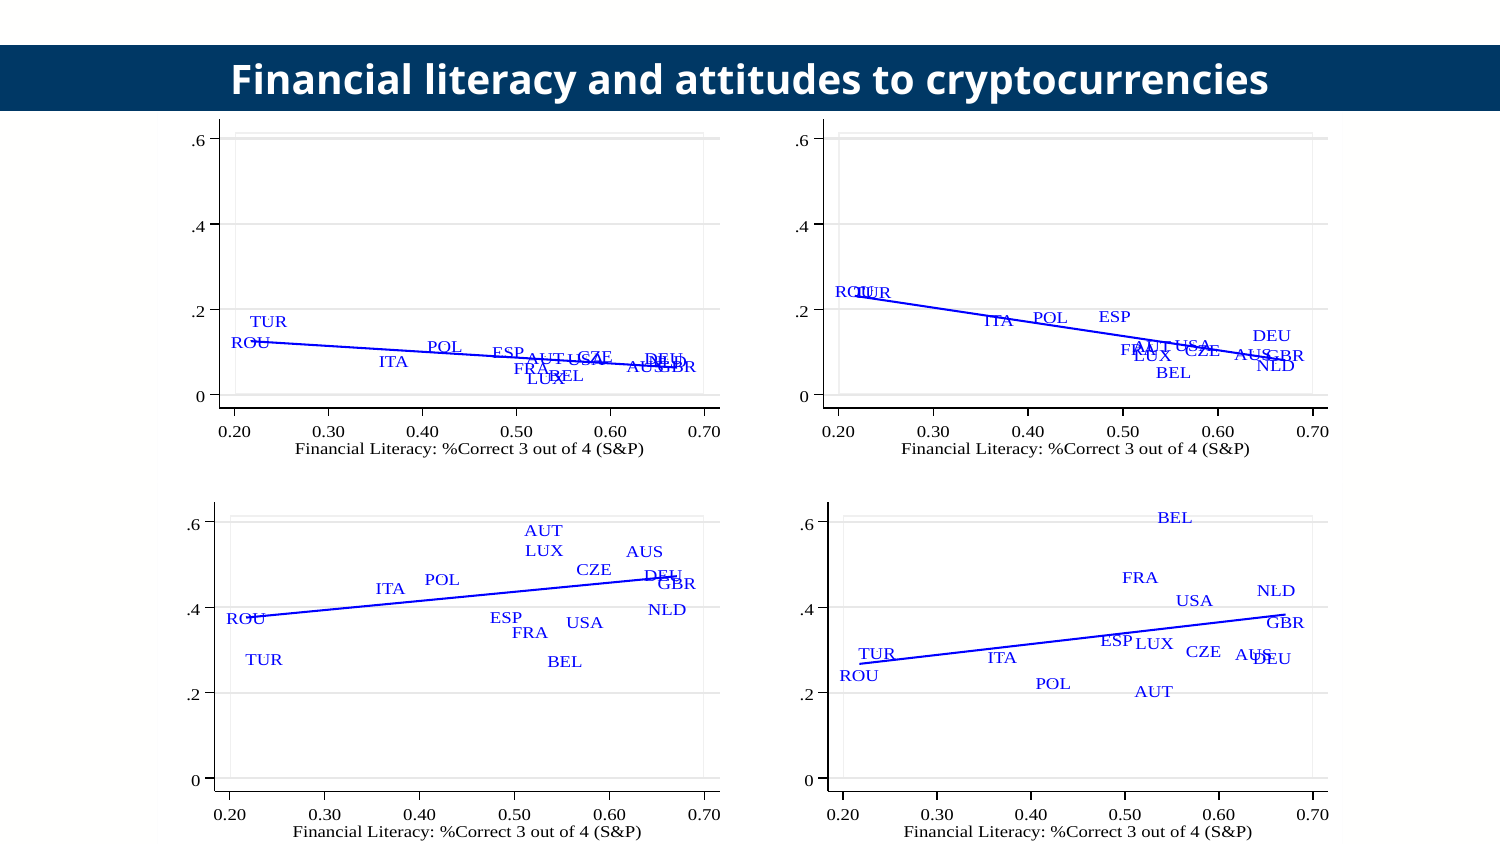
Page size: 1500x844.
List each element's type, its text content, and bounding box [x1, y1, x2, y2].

picture [157, 112, 1343, 844]
text_box Financial literacy and attitudes to cryptocurrencies [0, 45, 1500, 111]
